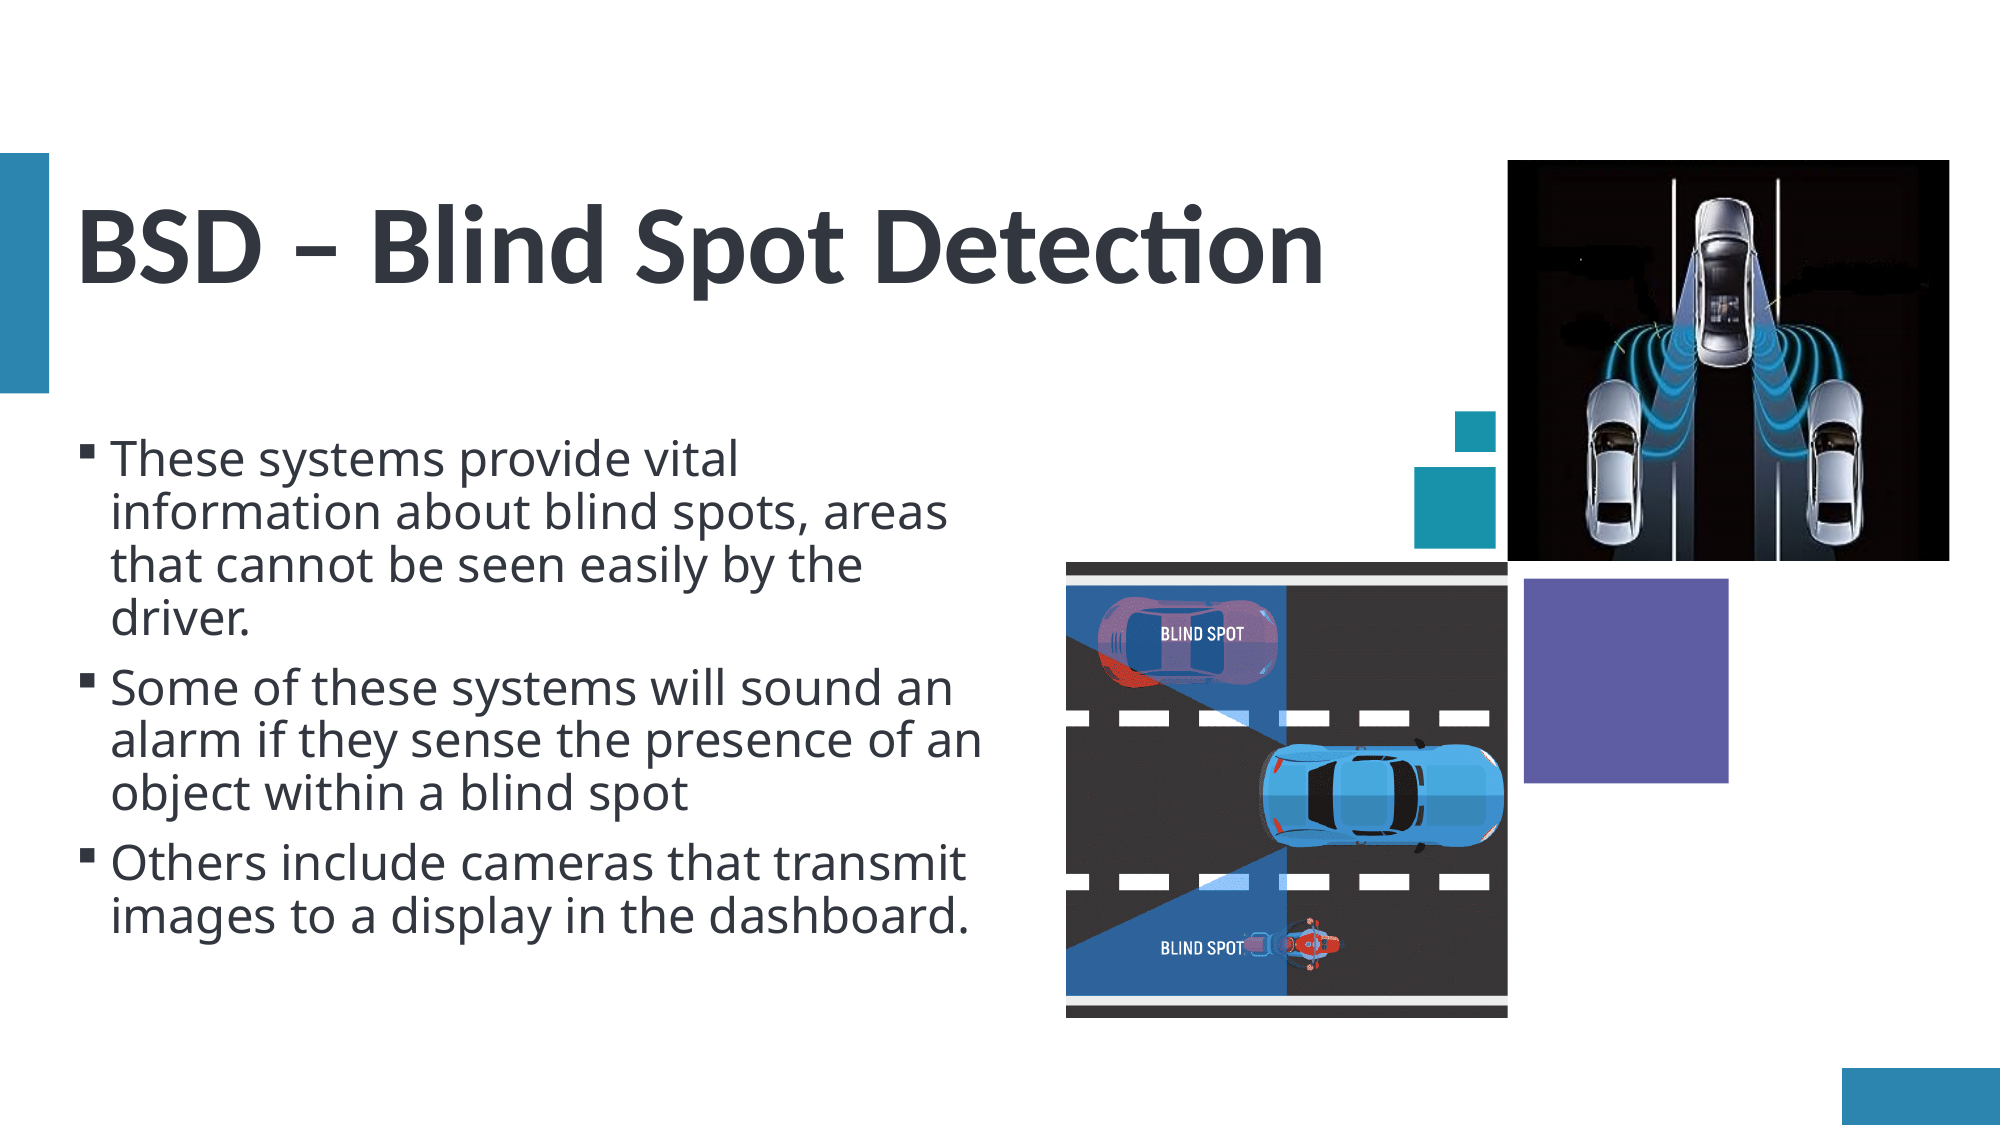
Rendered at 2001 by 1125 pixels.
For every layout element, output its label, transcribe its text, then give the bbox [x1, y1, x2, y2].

picture [1507, 160, 1950, 561]
title BSD – Blind Spot Detection [60, 136, 1427, 316]
list These systems provide vital information about blind spots, areas that cannot be seen easily by the driver. Some of these systems will sound an alarm if they sense the presence of an object within a blind spot Others include cameras that transmit images to a display in the dashboard. [60, 427, 1022, 1014]
picture [1065, 562, 1508, 1018]
